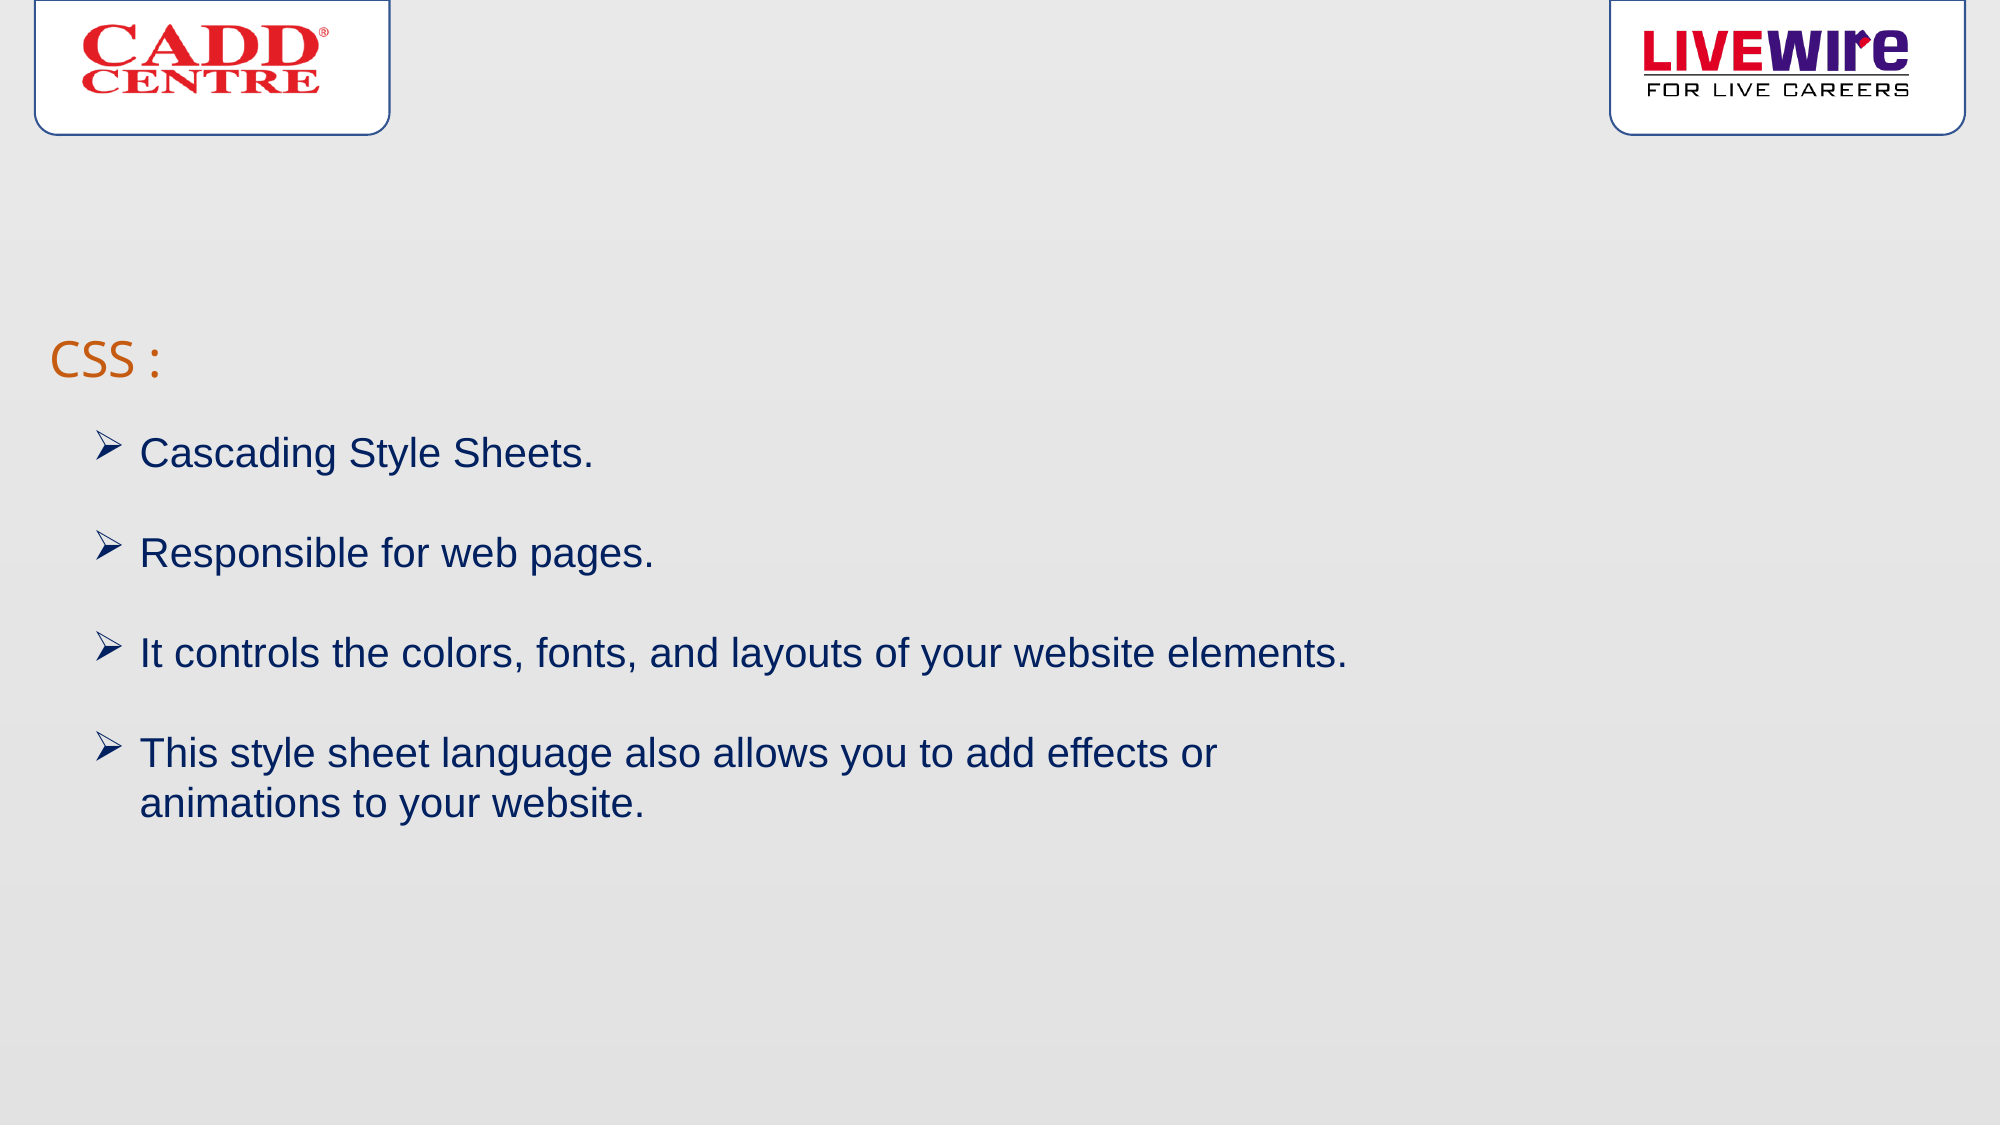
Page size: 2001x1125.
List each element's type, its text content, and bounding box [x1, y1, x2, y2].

text_box [33, 0, 391, 137]
text_box [1609, 0, 1967, 137]
picture [1644, 29, 1909, 97]
picture [77, 22, 333, 104]
text_box CSS : [34, 319, 404, 395]
text_box Cascading Style Sheets. Responsible for web pages. It controls the colors, fonts, and layouts of your website elements. This style sheet language also allows you to add effects or animations to your website. [77, 418, 1398, 834]
